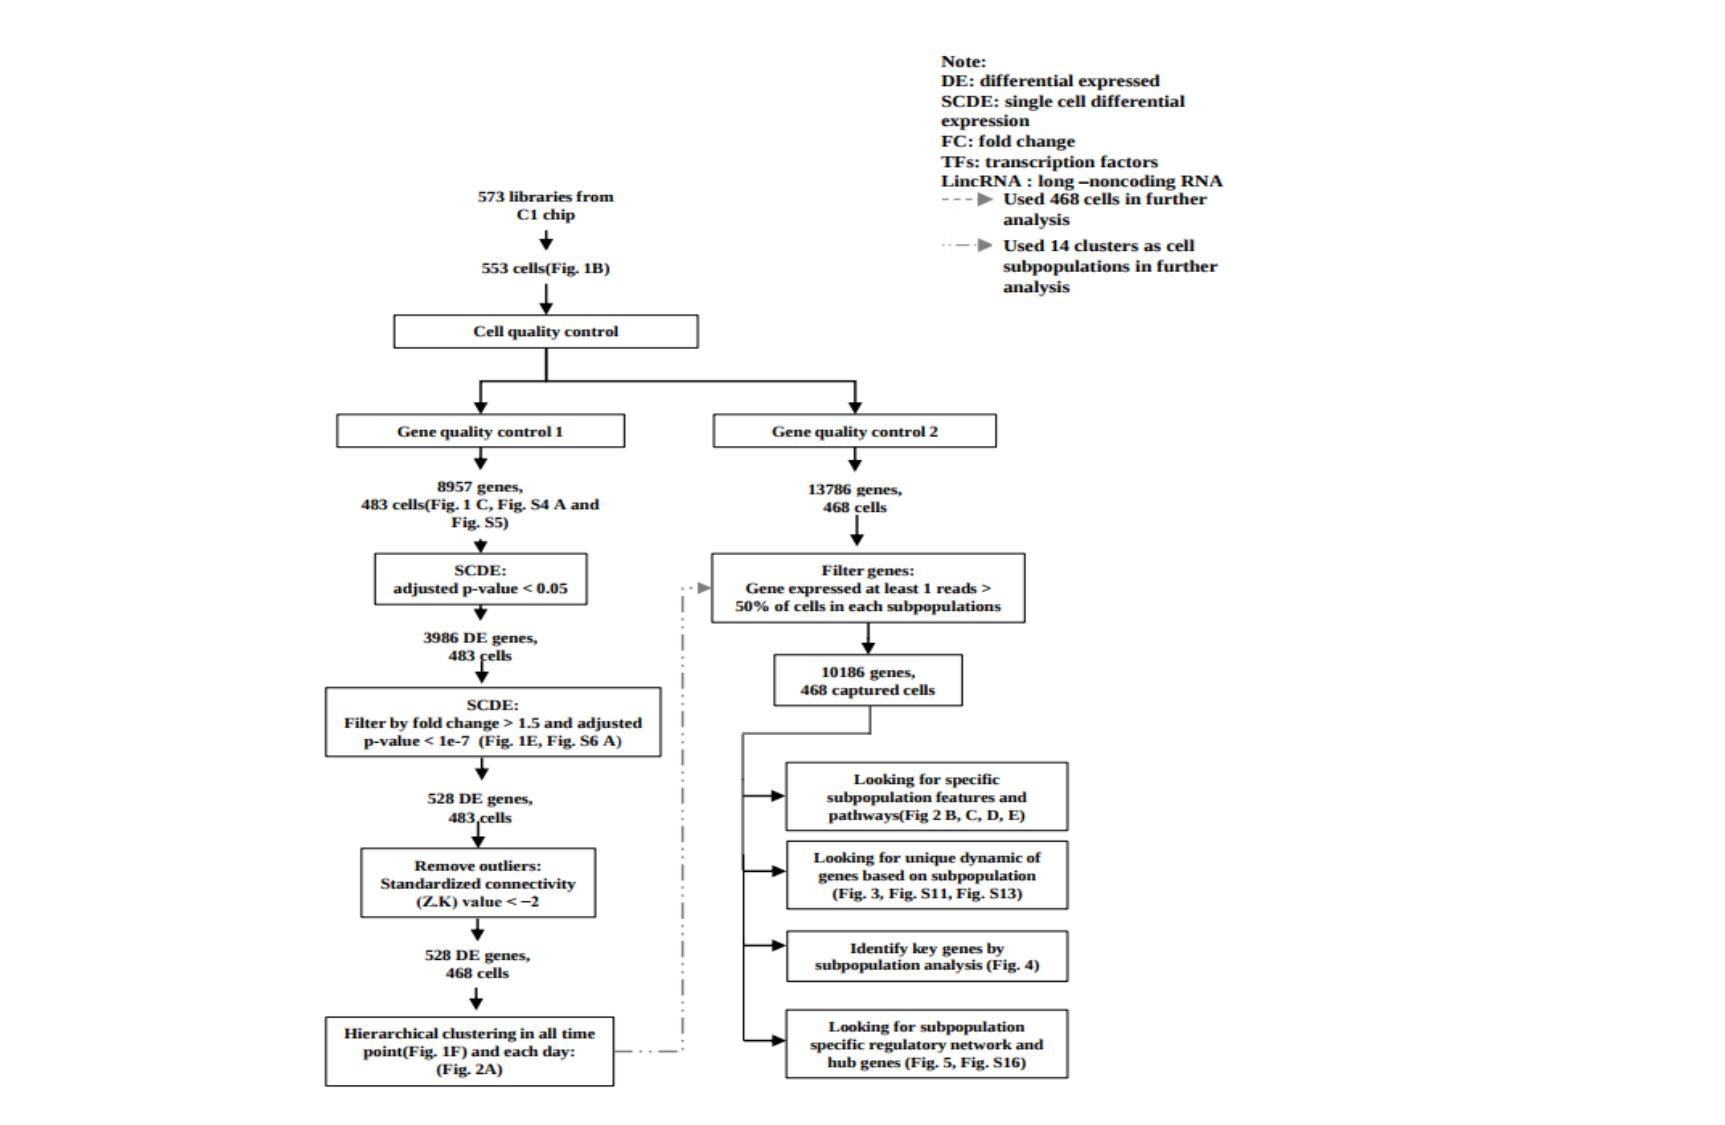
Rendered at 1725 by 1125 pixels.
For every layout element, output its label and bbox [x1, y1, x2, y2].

picture [187, 26, 1284, 1116]
